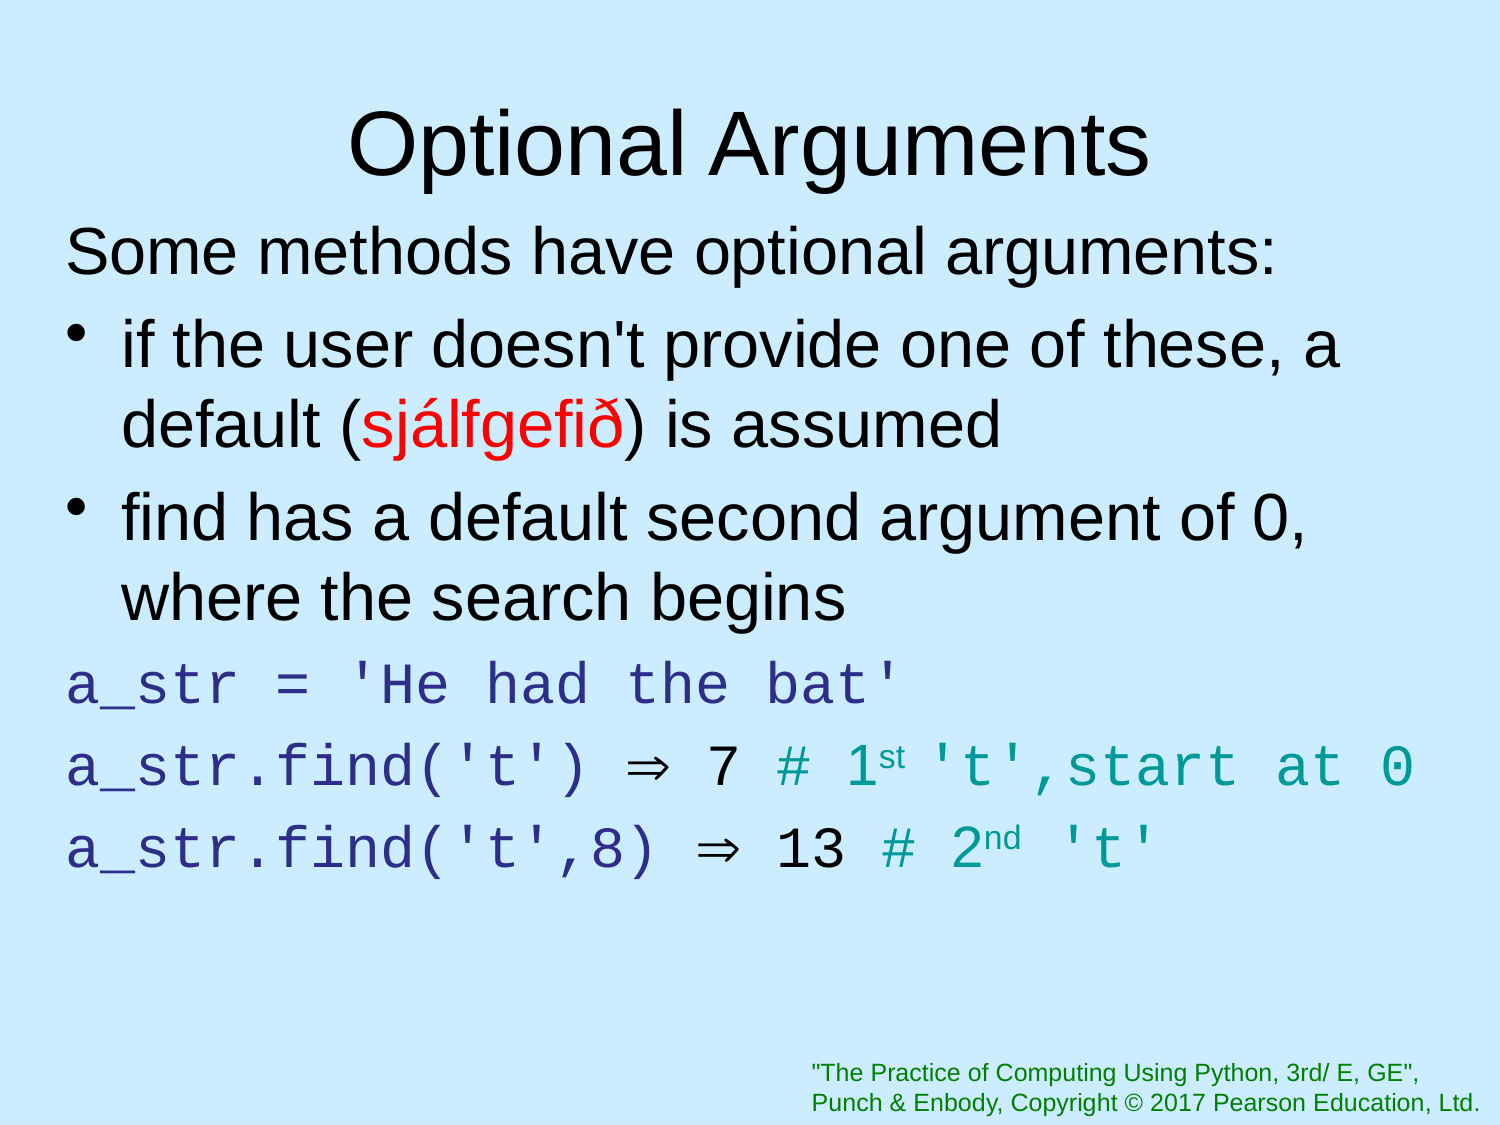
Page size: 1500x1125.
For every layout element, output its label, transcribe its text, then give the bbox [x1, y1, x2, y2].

list Some methods have optional arguments: if the user doesn't provide one of these, a default (sjálfgefið) is assumed find has a default second argument of 0, where the search begins a_str = 'He had the bat' a_str.find('t')  7 # 1st 't',start at 0 a_str.find('t',8)  13 # 2nd 't' [50, 200, 1475, 975]
title Optional Arguments [75, 45, 1425, 200]
